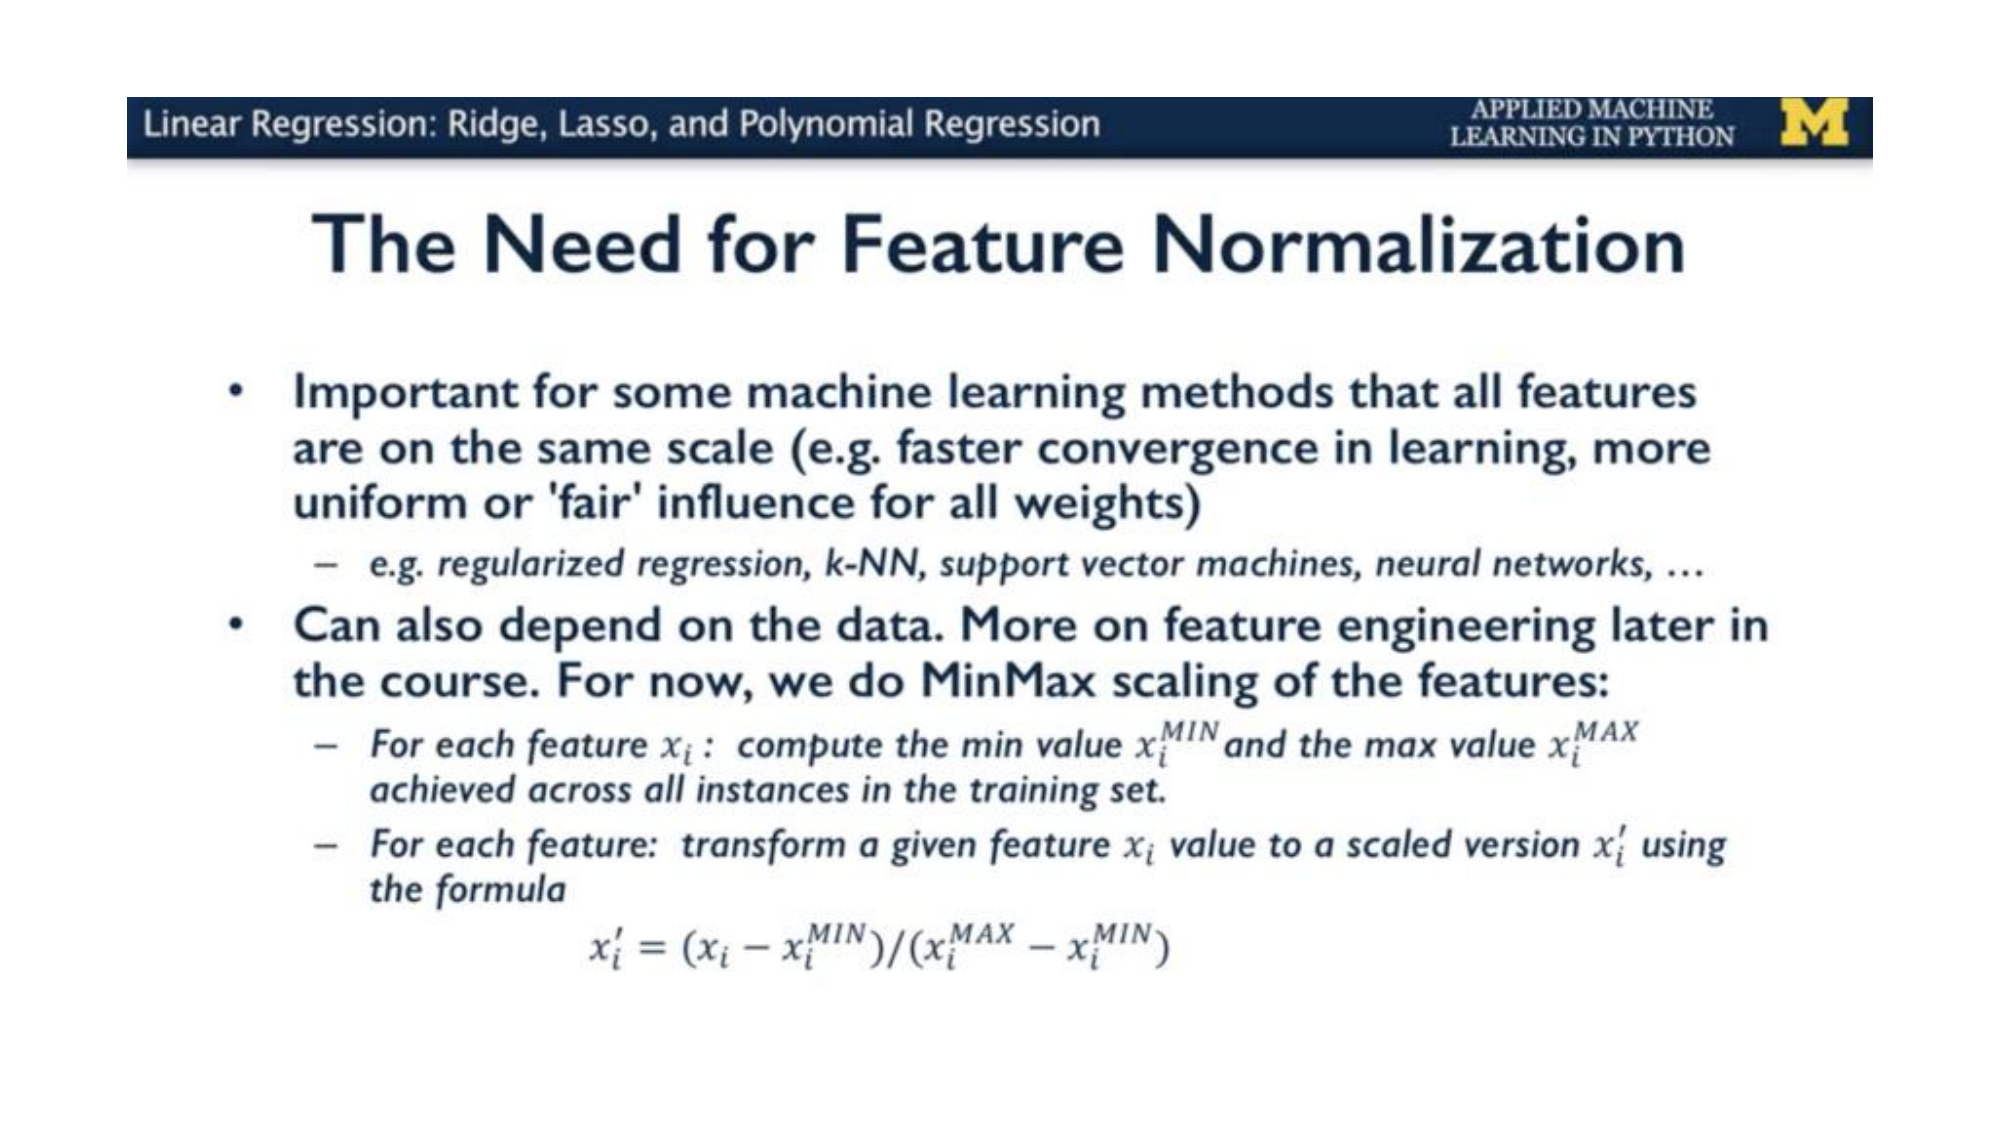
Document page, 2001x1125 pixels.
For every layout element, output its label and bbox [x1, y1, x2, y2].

picture [127, 97, 1873, 1028]
